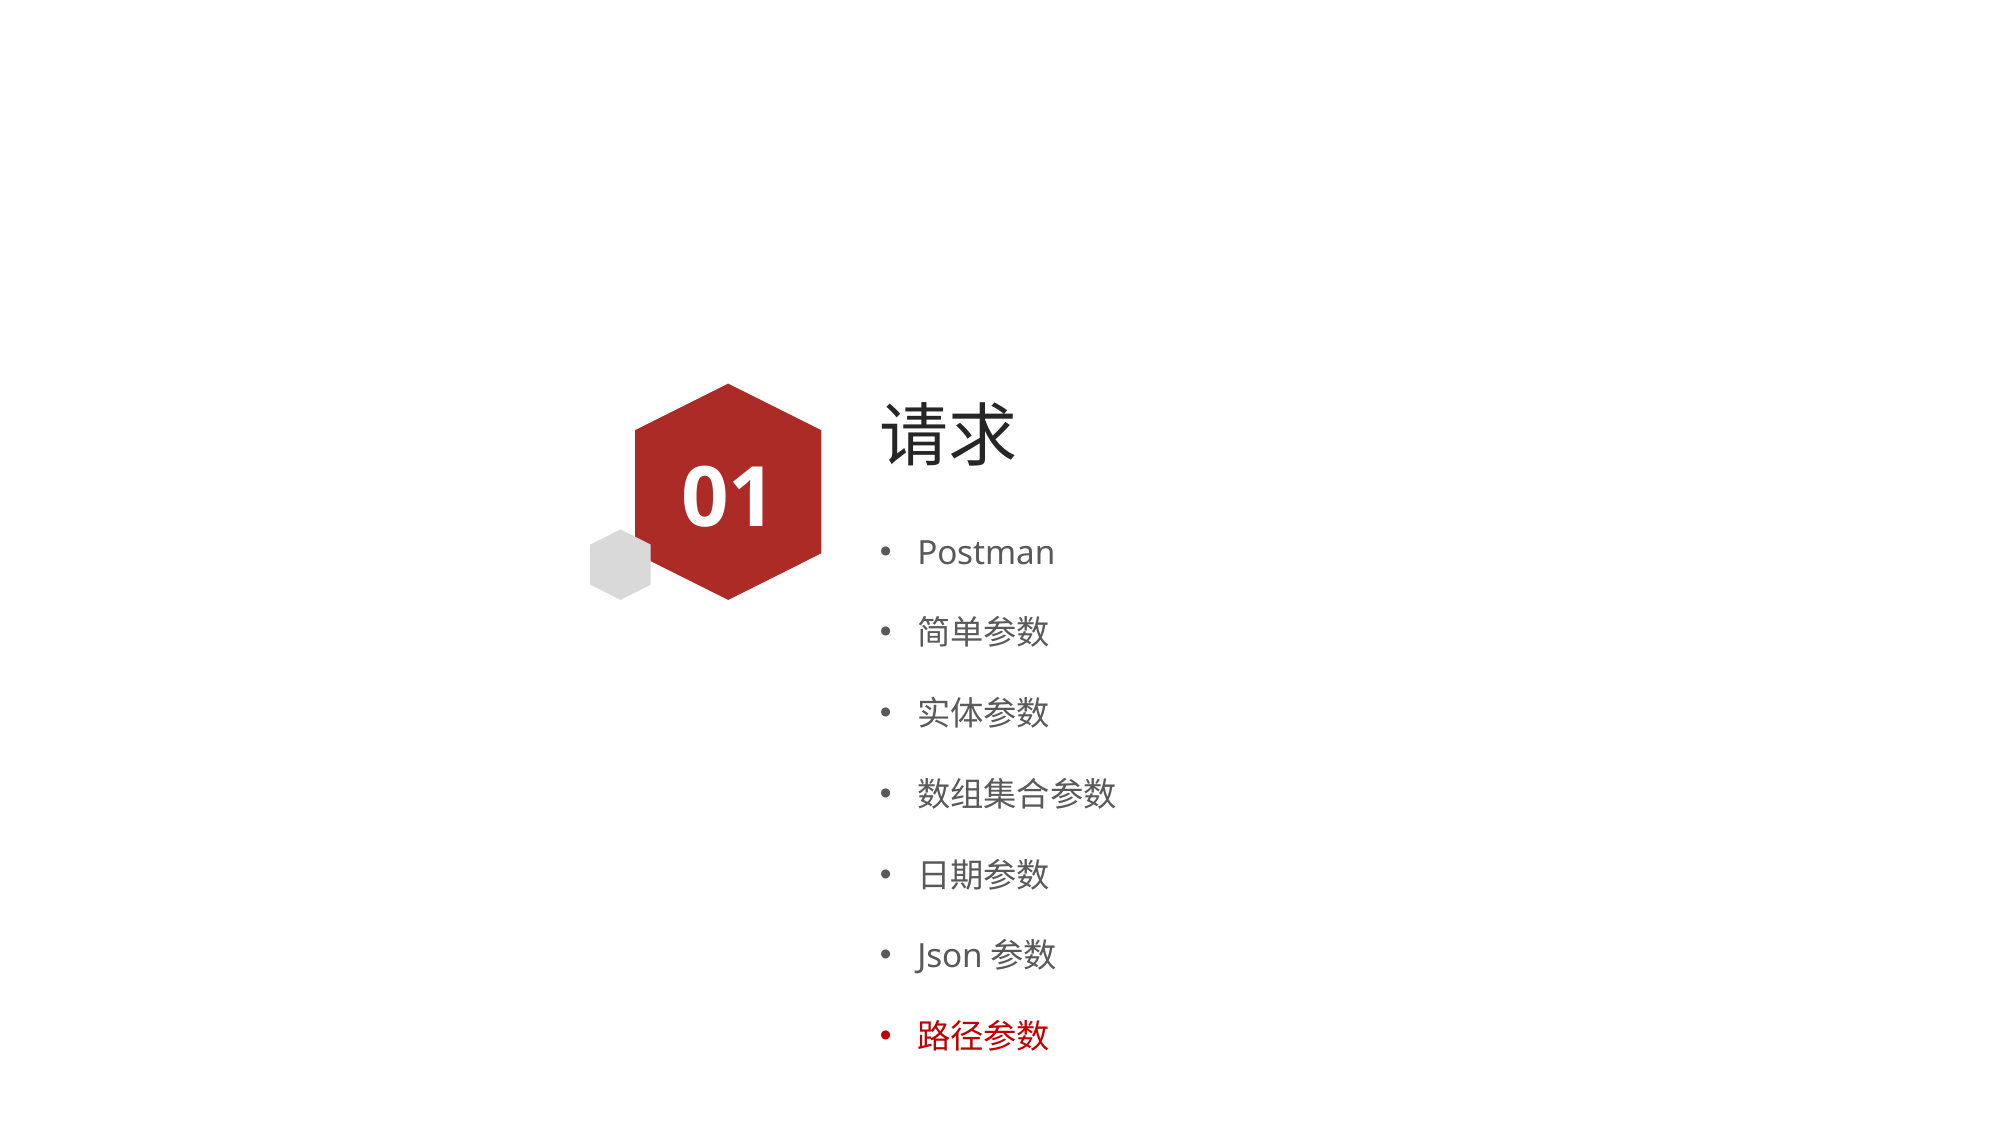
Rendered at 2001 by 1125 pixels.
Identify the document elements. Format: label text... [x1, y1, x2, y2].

list 01 [636, 404, 822, 594]
list Postman 简单参数 实体参数 数组集合参数 日期参数 Json参数 路径参数 [864, 503, 1762, 1071]
title 请求 [864, 393, 1969, 484]
